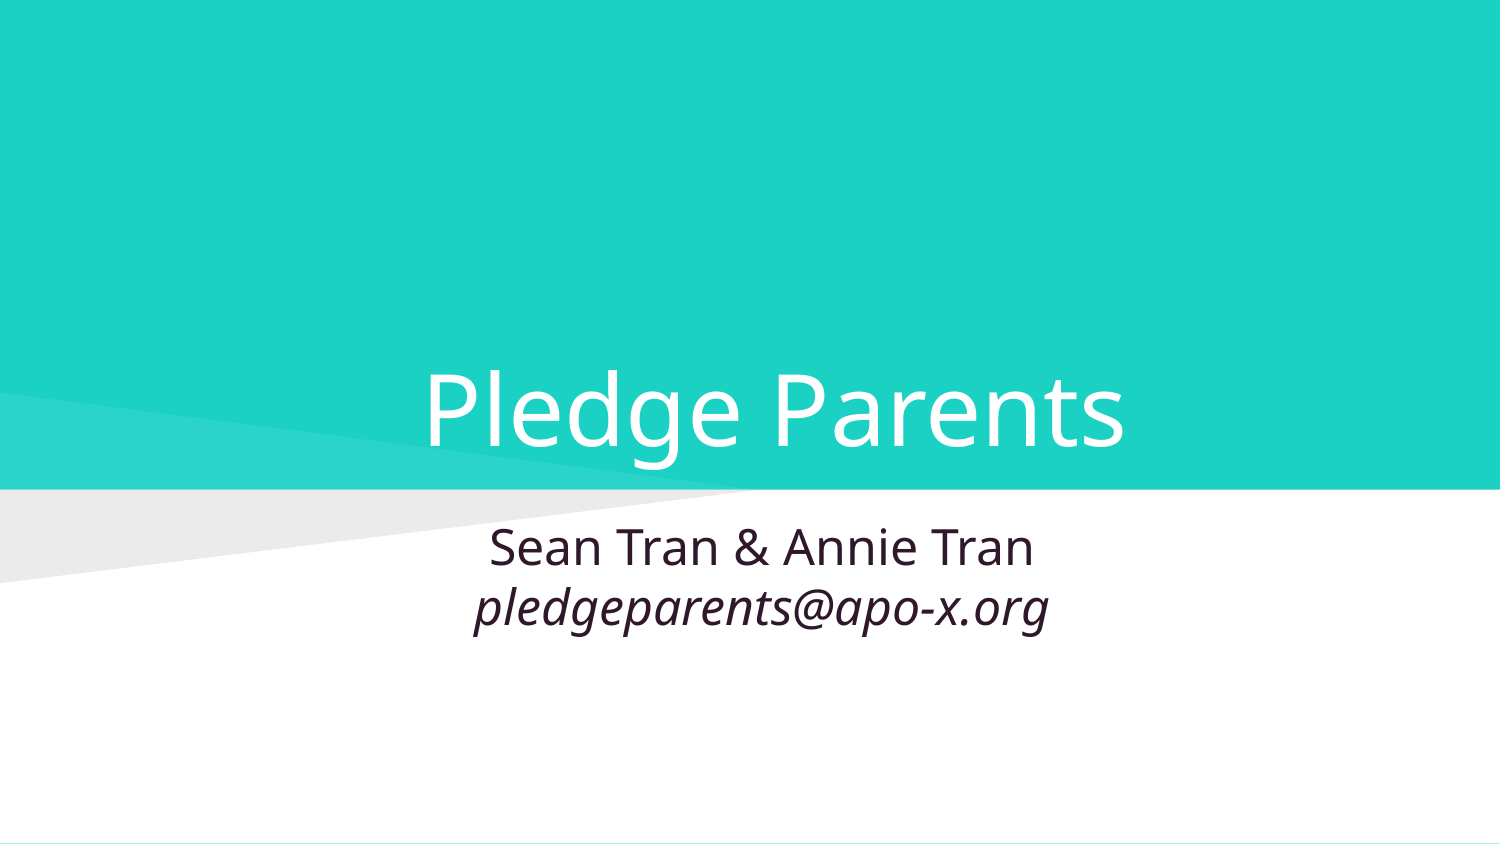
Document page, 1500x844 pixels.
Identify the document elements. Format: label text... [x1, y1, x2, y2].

subtitle Sean Tran & Annie Tran pledgeparents@apo-x.org [112, 500, 1388, 610]
title Pledge Parents [112, 277, 1388, 481]
